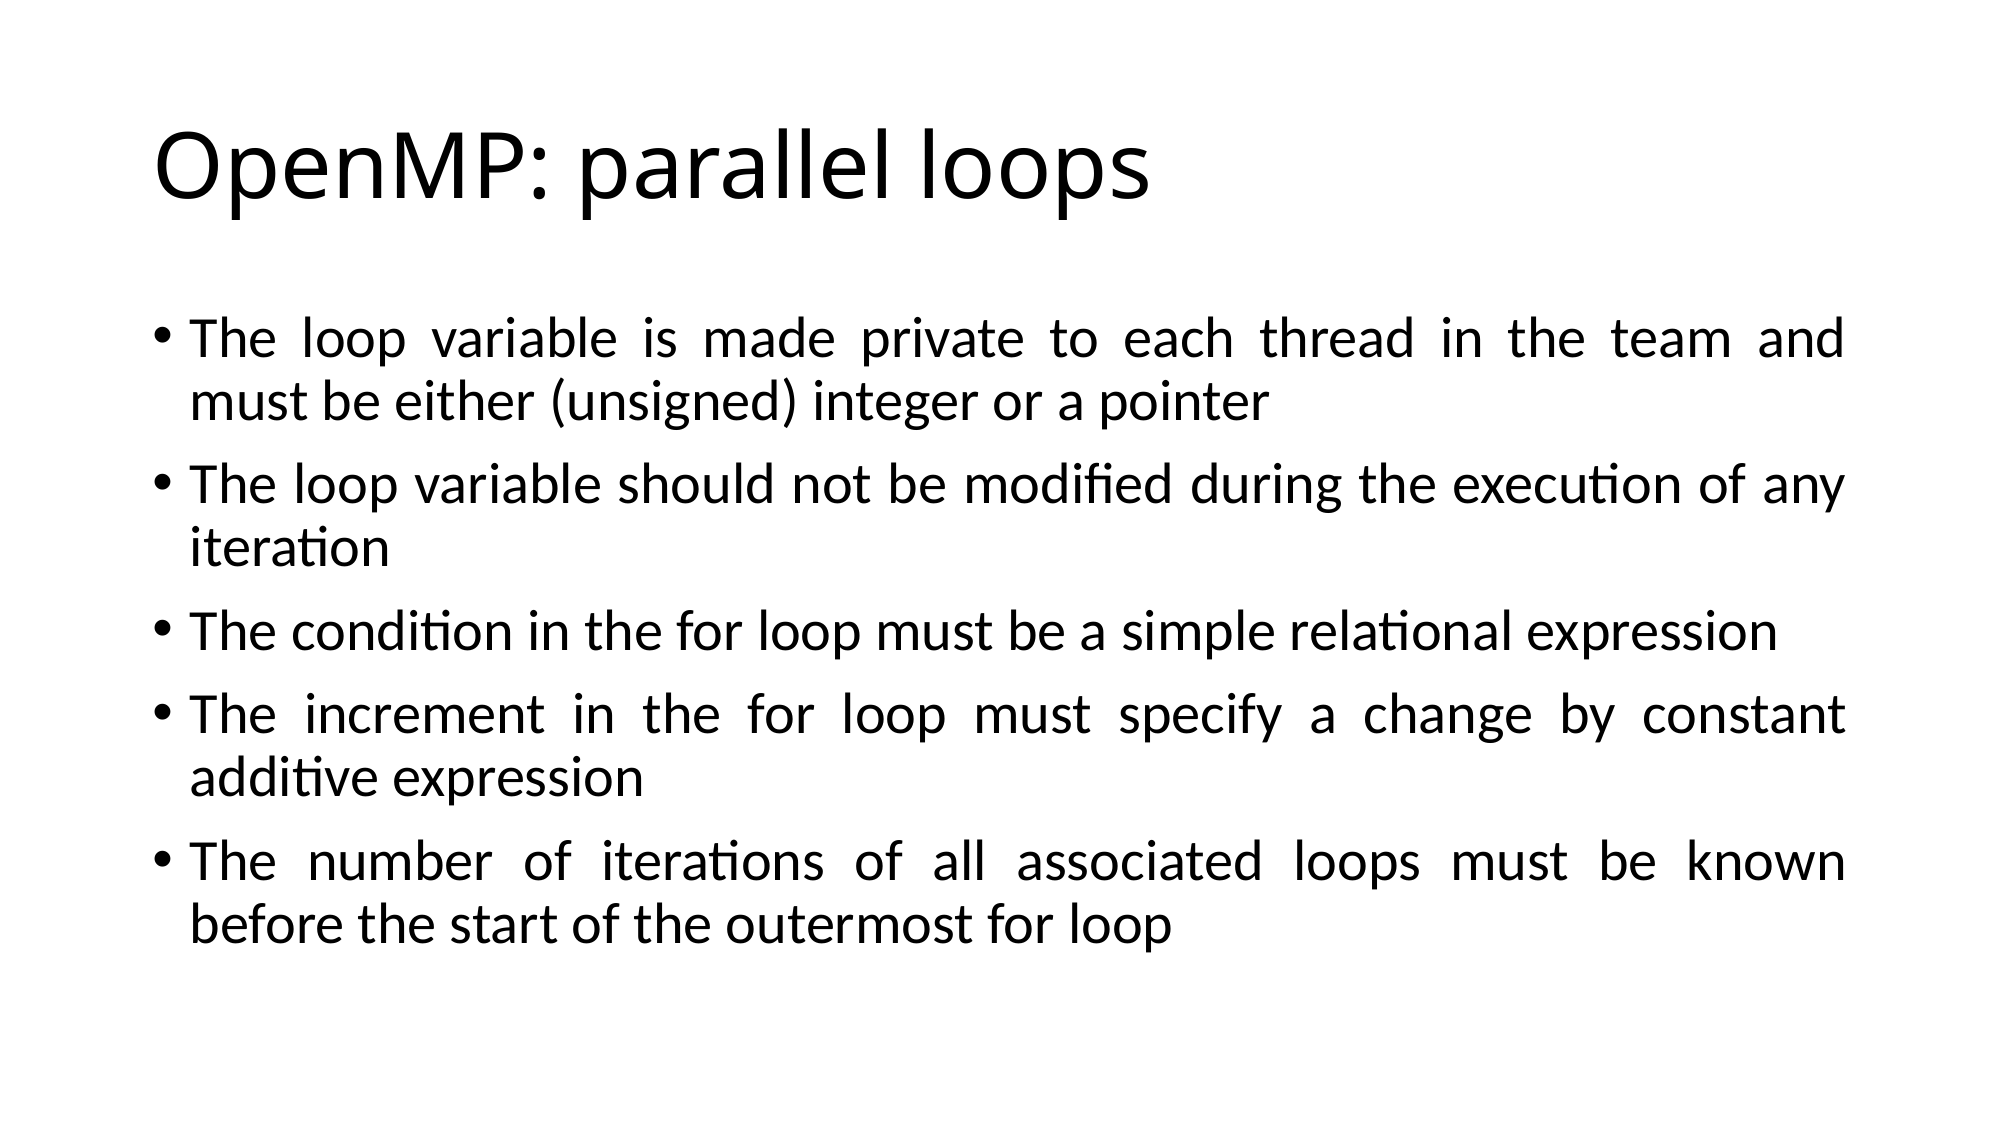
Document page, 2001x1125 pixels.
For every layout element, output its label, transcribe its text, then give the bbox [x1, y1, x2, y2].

list The loop variable is made private to each thread in the team and must be either (unsigned) integer or a pointer The loop variable should not be modified during the execution of any iteration The condition in the for loop must be a simple relational expression The increment in the for loop must specify a change by constant additive expression The number of iterations of all associated loops must be known before the start of the outermost for loop [137, 299, 1863, 1014]
title OpenMP: parallel loops [137, 59, 1863, 278]
